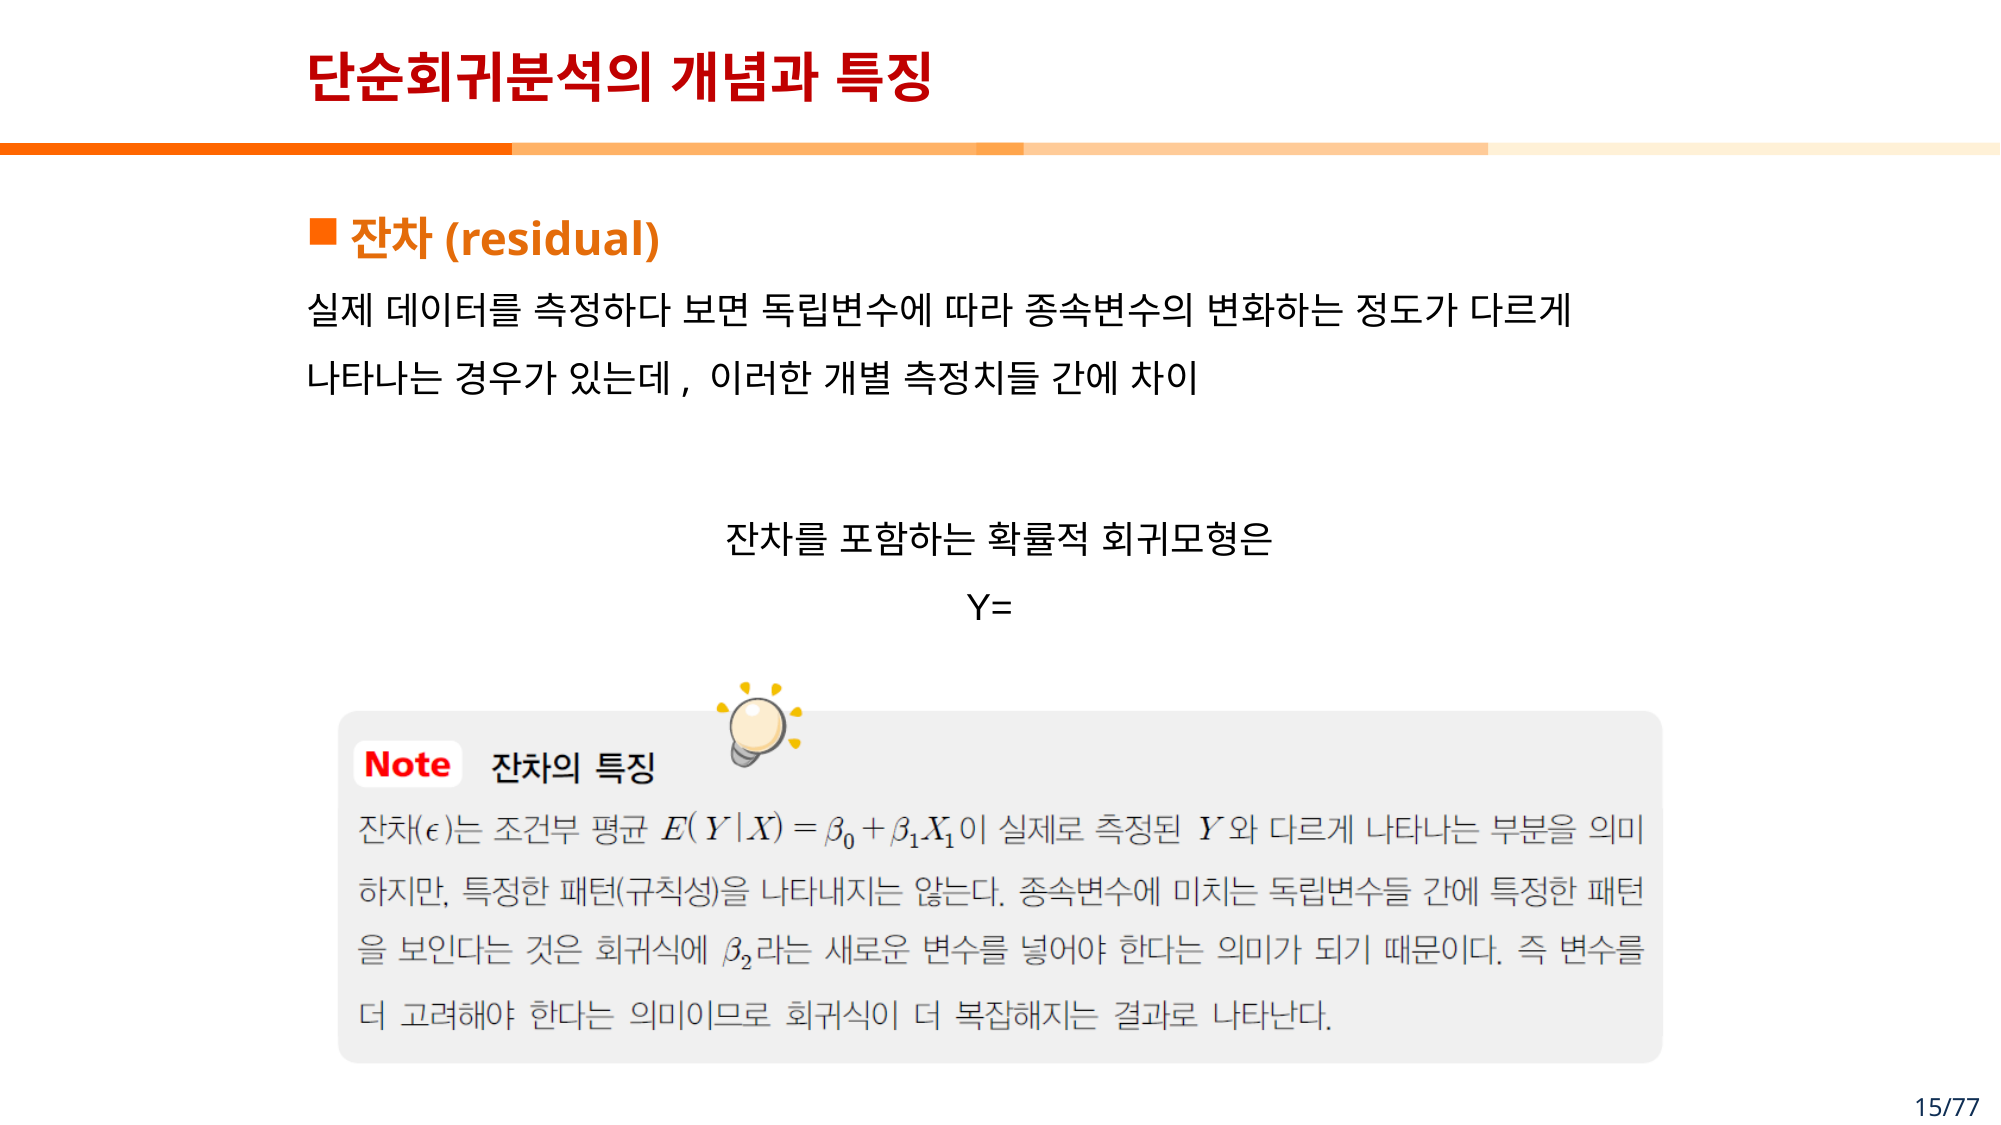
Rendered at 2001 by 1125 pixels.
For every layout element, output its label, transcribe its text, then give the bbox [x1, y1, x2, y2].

list 잔차(residual) 실제 데이터를 측정하다 보면 독립변수에 따라 종속변수의 변화하는 정도가 다르게 나타나는 경우가 있는데, 이러한 개별 측정치들 간에 차이 [291, 174, 1709, 415]
picture [326, 680, 1688, 1073]
title 단순회귀분석의 개념과 특징 [291, 31, 1532, 122]
